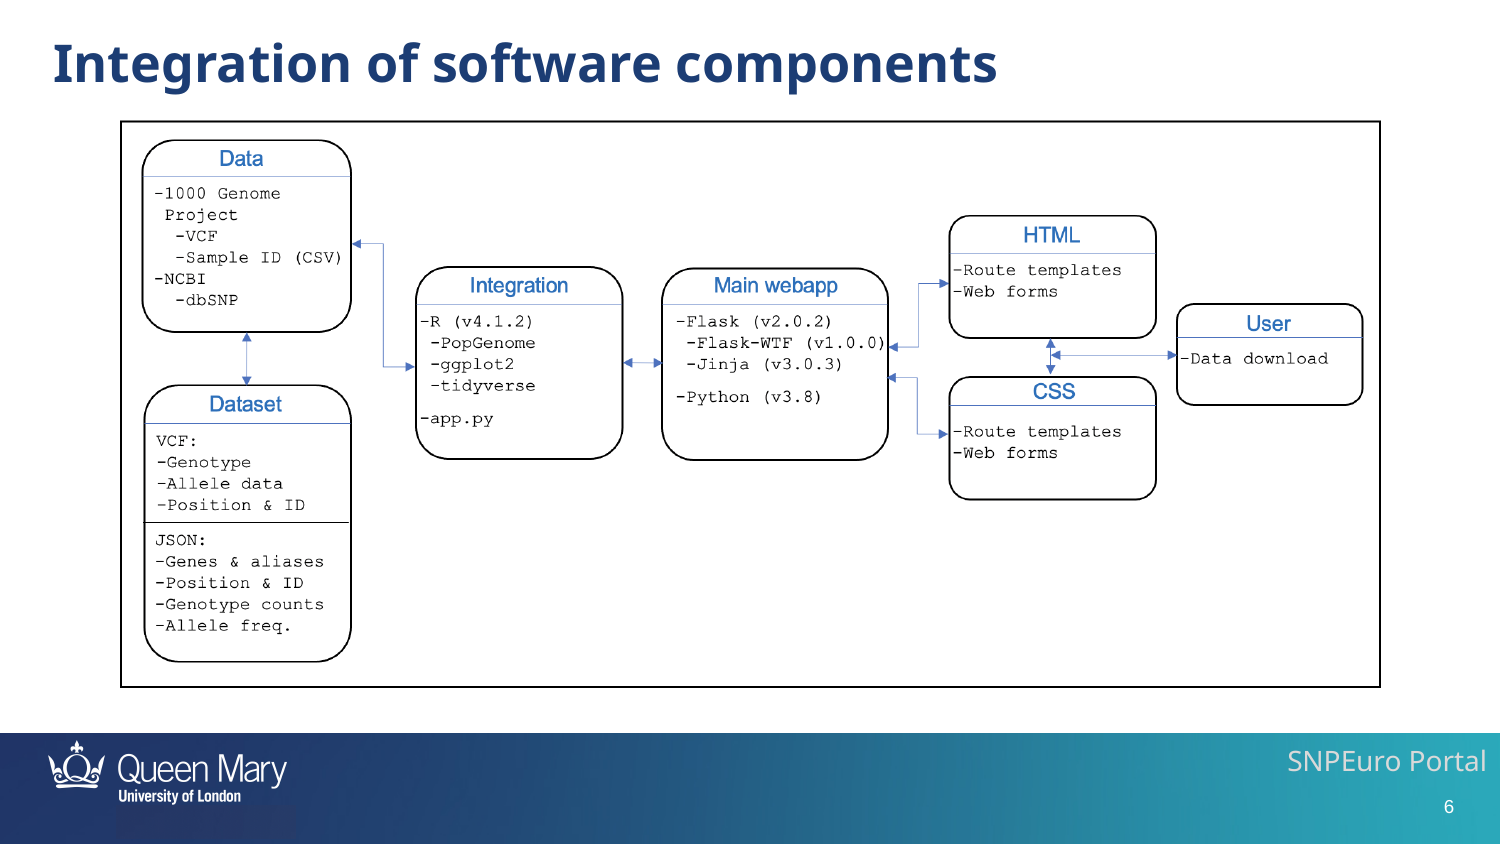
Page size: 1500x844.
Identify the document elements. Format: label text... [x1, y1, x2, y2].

list Integration of software components [38, 30, 1462, 98]
picture [113, 112, 1387, 695]
text_box SNPEuro Portal [1272, 735, 1500, 785]
picture [0, 733, 1500, 844]
